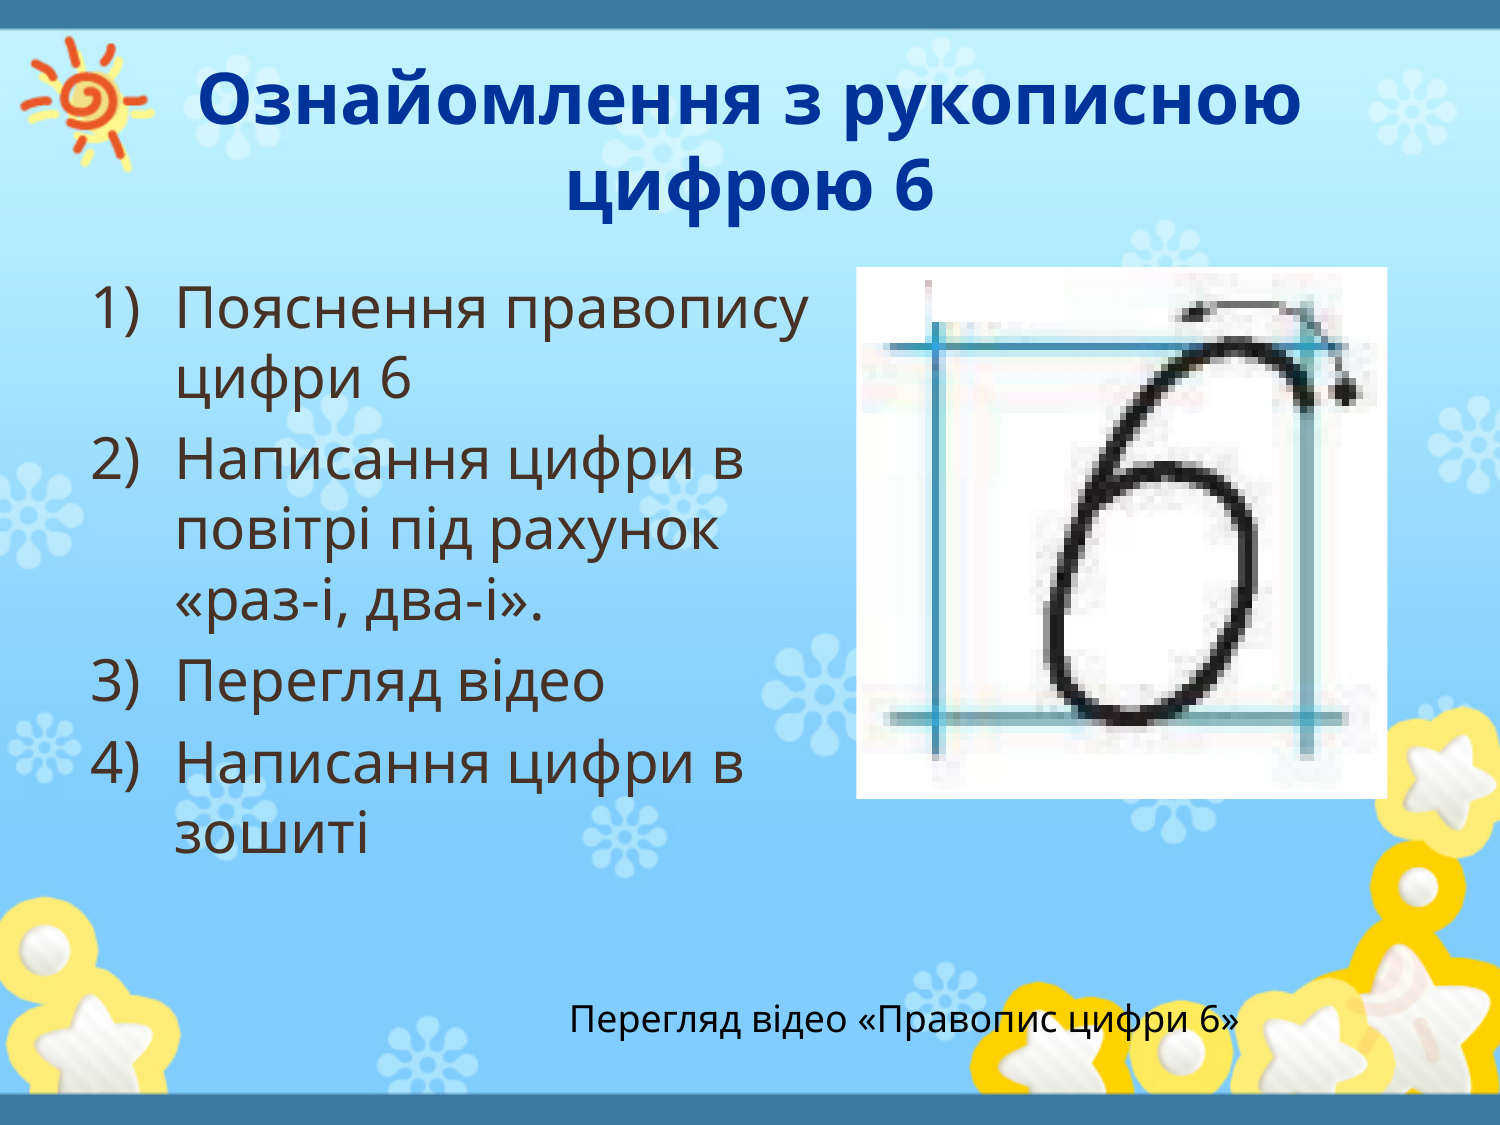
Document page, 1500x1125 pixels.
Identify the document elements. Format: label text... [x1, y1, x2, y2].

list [855, 266, 1388, 799]
picture [0, 0, 1500, 1125]
list Пояснення правопису цифри 6 Написання цифри в повітрі під рахунок «раз-i, два-і». Перегляд відео Написання цифри в зошиті [75, 262, 845, 1005]
text_box Перегляд відео «Правопис цифри 6» [554, 987, 1255, 1048]
title Ознайомлення з рукописною цифрою 6 [75, 45, 1425, 233]
